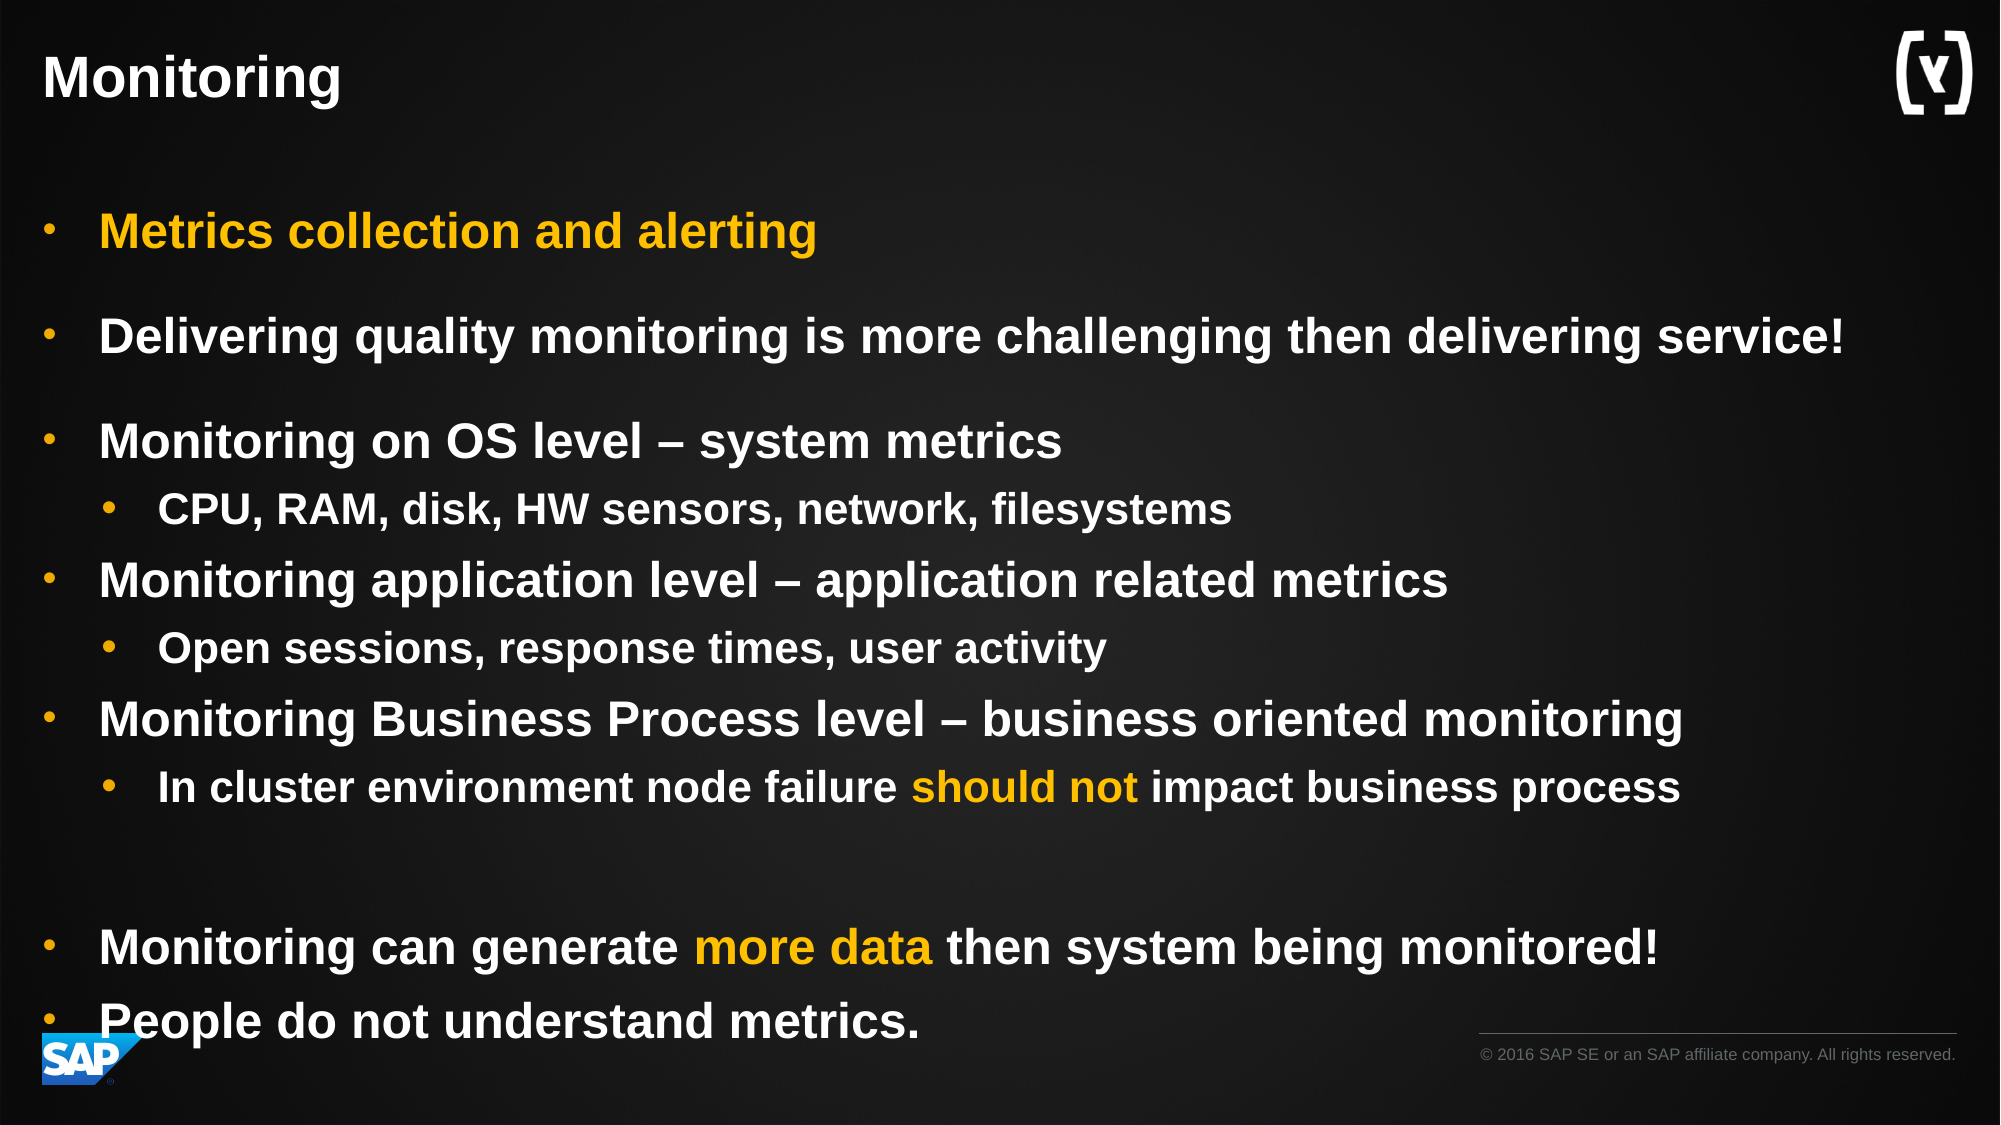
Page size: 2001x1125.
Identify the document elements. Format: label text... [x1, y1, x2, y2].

title Monitoring [42, 46, 1874, 171]
picture [0, 0, 2000, 1125]
list Metrics collection and alerting Delivering quality monitoring is more challenging then delivering service! Monitoring on OS level – system metrics CPU, RAM, disk, HW sensors, network, filesystems Monitoring application level – application related metrics Open sessions, response times, user activity Monitoring Business Process level – business oriented monitoring In cluster environment node failure should not impact business process Monitoring can generate more data then system being monitored! People do not understand metrics. [42, 198, 1954, 992]
